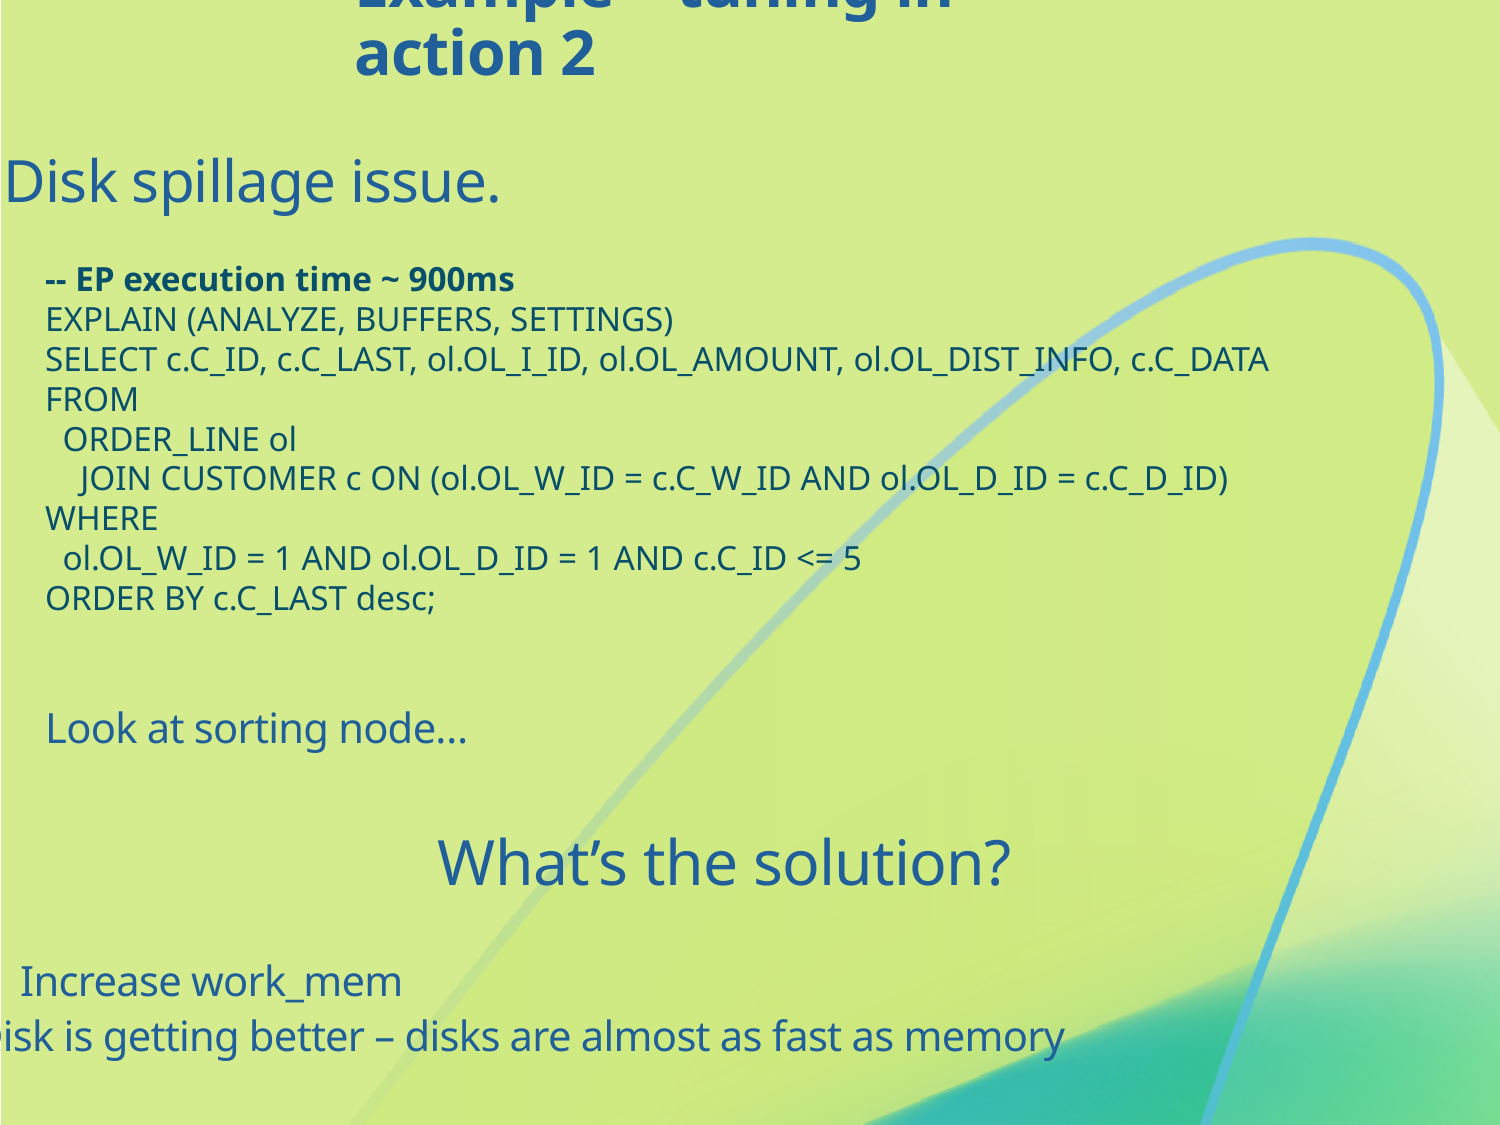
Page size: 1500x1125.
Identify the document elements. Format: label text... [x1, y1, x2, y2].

text_box What’s the solution? [423, 815, 1027, 905]
text_box Disk is getting better – disks are almost as fast as memory [0, 1002, 1079, 1068]
text_box -- EP execution time ~ 900ms EXPLAIN (ANALYZE, BUFFERS, SETTINGS) SELECT c.C_ID, c.C_LAST, ol.OL_I_ID, ol.OL_AMOUNT, ol.OL_DIST_INFO, c.C_DATA FROM ORDER_LINE ol JOIN CUSTOMER c ON (ol.OL_W_ID = c.C_W_ID AND ol.OL_D_ID = c.C_D_ID) WHERE ol.OL_W_ID = 1 AND ol.OL_D_ID = 1 AND c.C_ID <= 5 ORDER BY c.C_LAST desc; [30, 250, 1420, 625]
title Example – tuning in action 2 [354, 20, 1096, 89]
text_box Look at sorting node… [30, 694, 1150, 760]
text_box Increase work_mem [5, 947, 418, 1013]
text_box Disk spillage issue. [0, 136, 517, 222]
picture [0, 0, 1500, 1125]
